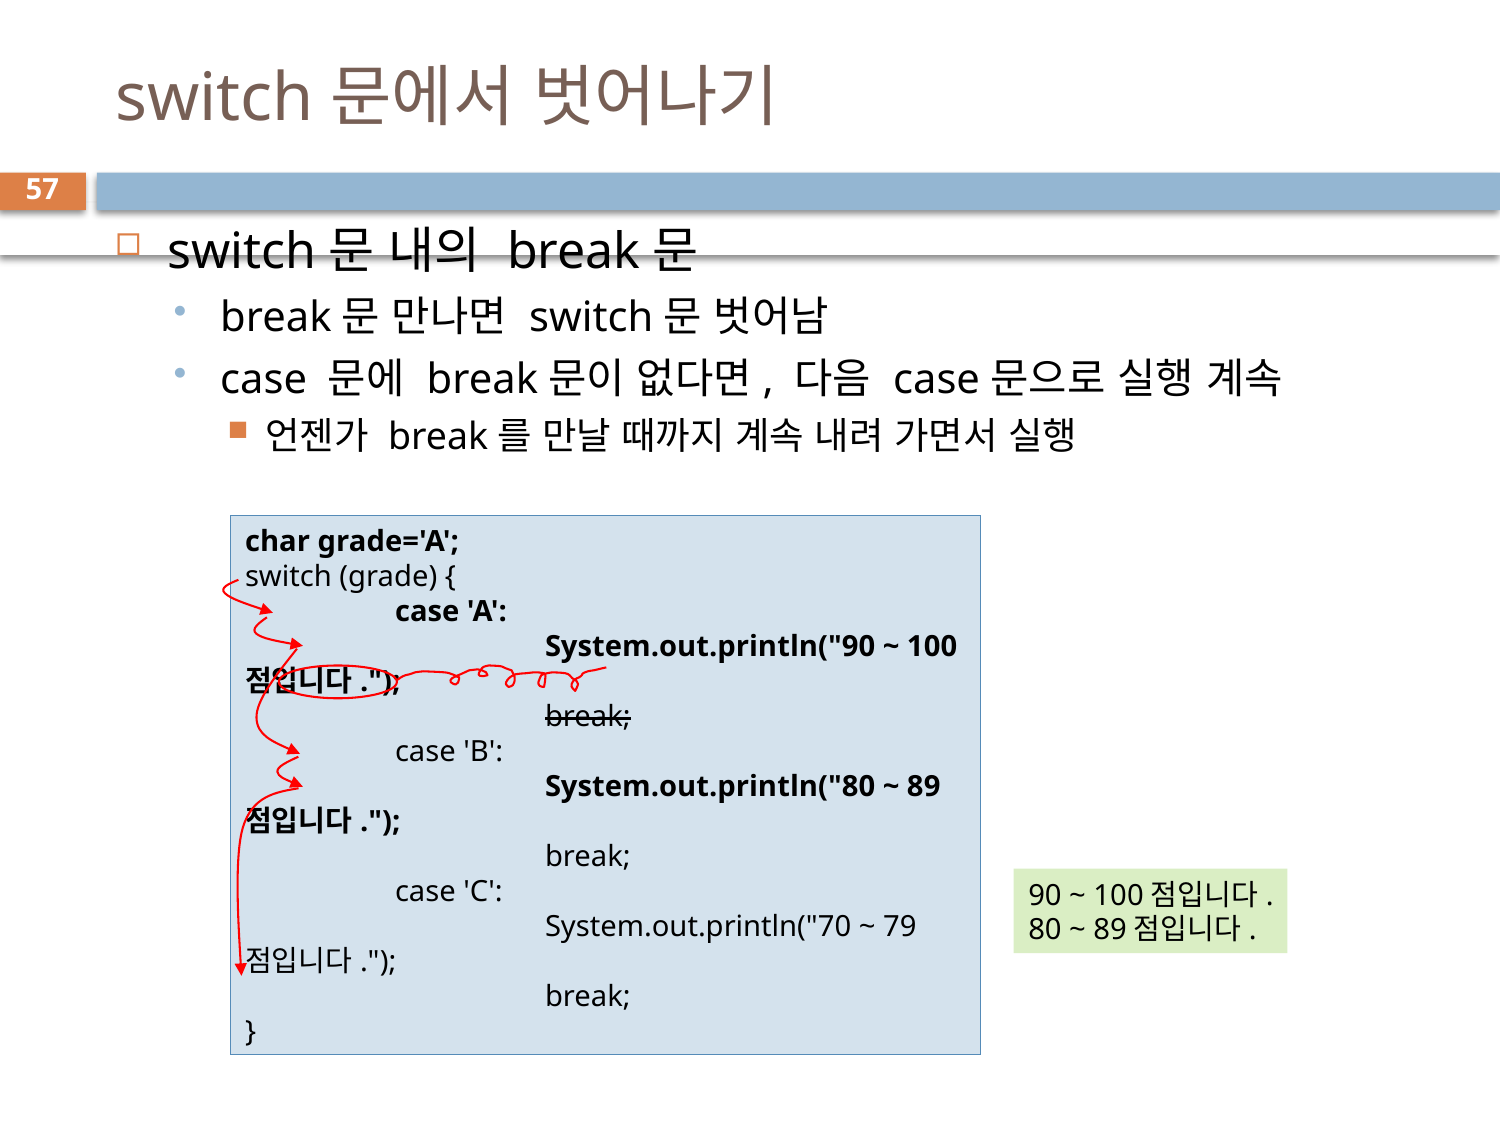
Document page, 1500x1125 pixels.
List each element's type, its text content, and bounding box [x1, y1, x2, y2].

text_box [396, 664, 607, 692]
text_box char grade='A'; switch (grade) { case 'A': System.out.println("90 ~ 100점입니다."); break; case 'B': System.out.println("80 ~ 89점입니다."); break; case 'C': System.out.println("70 ~ 79점입니다."); break; } [230, 539, 981, 1055]
title switch문에서 벗어나기 [100, 37, 1438, 149]
text_box [298, 663, 399, 700]
text_box [234, 786, 299, 976]
text_box [221, 578, 273, 615]
text_box 90 ~ 100점입니다. 80 ~ 89점입니다. [1013, 868, 1288, 954]
text_box [254, 647, 301, 755]
list switch문 내의 break문 break문 만나면 switch문 벗어남 case 문에 break문이 없다면, 다음 case문으로 실행 계속 언젠가 break를 만날 때까지 계속 내려 가면서 실행 [100, 210, 1438, 539]
text_box [252, 616, 303, 650]
text_box [275, 755, 303, 788]
slide_number 57 [0, 170, 87, 211]
